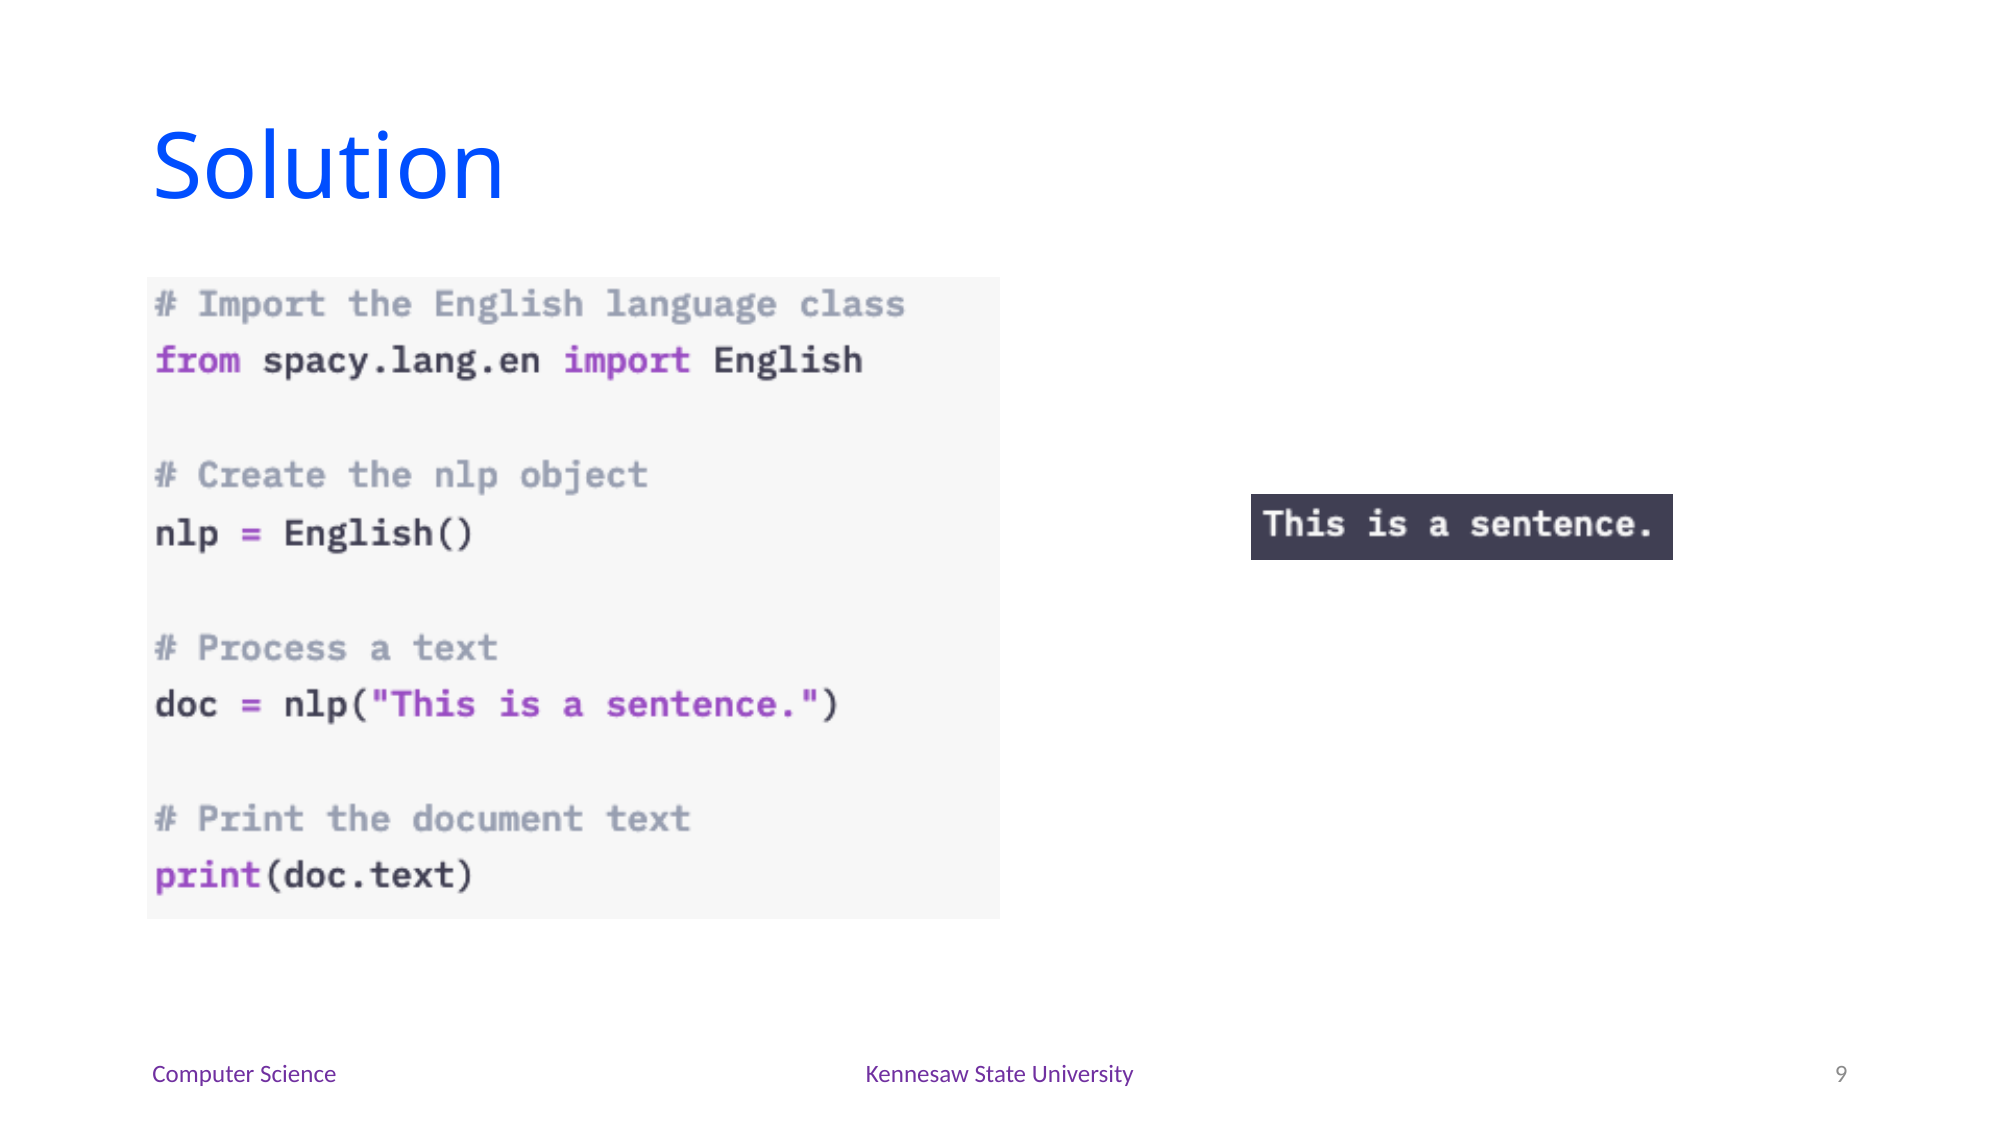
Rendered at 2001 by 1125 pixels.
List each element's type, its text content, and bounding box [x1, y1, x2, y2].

slide_number 9 [1412, 1042, 1863, 1103]
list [147, 277, 1001, 919]
picture [1251, 494, 1673, 560]
title Solution [137, 59, 1863, 278]
slide_number Computer Science [137, 1042, 588, 1103]
footer Kennesaw State University [662, 1042, 1338, 1103]
